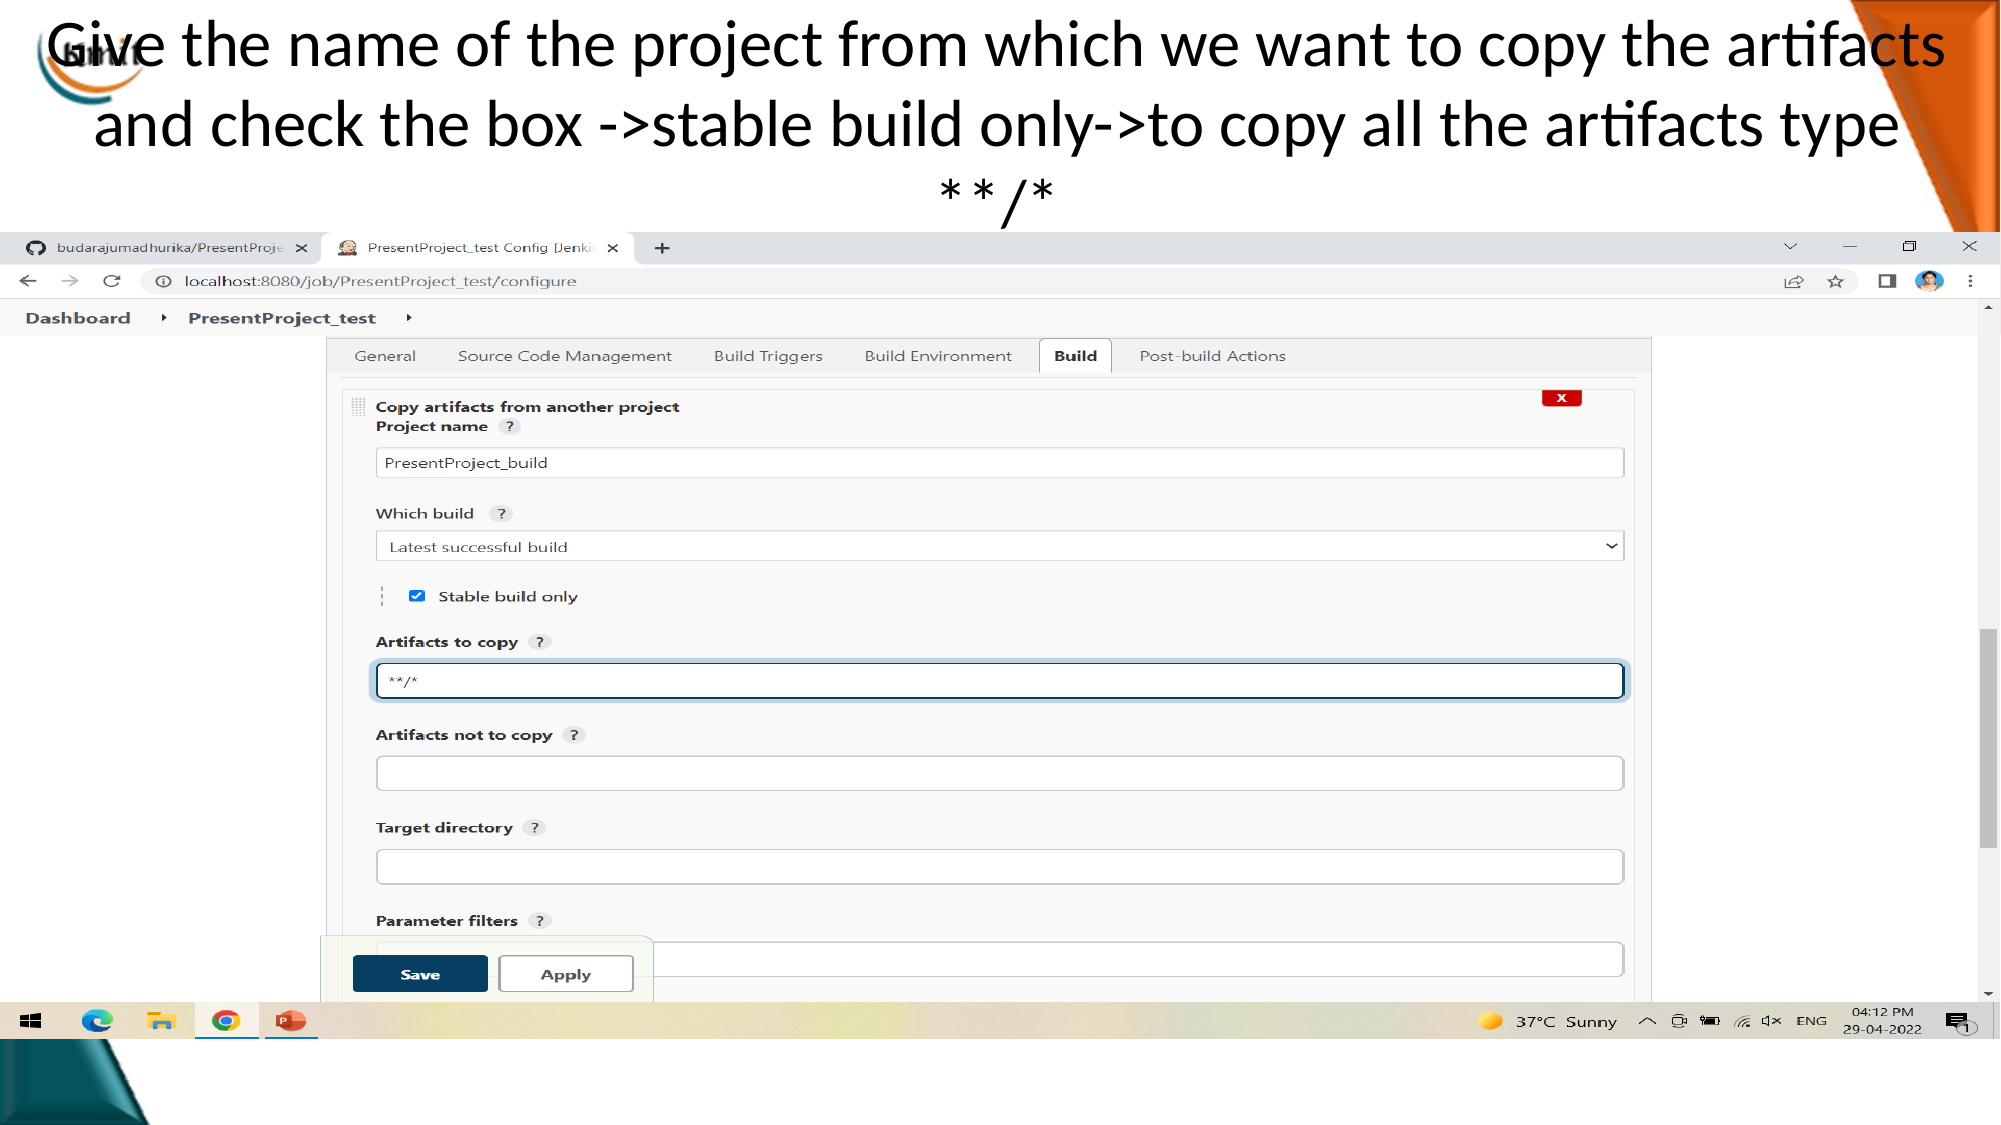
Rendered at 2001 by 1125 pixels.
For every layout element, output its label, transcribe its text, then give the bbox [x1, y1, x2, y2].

picture [0, 0, 2001, 1125]
title Give the name of the project from which we want to copy the artifacts and check the box ->stable build only->to copy all the artifacts type **/* [33, 47, 1962, 193]
